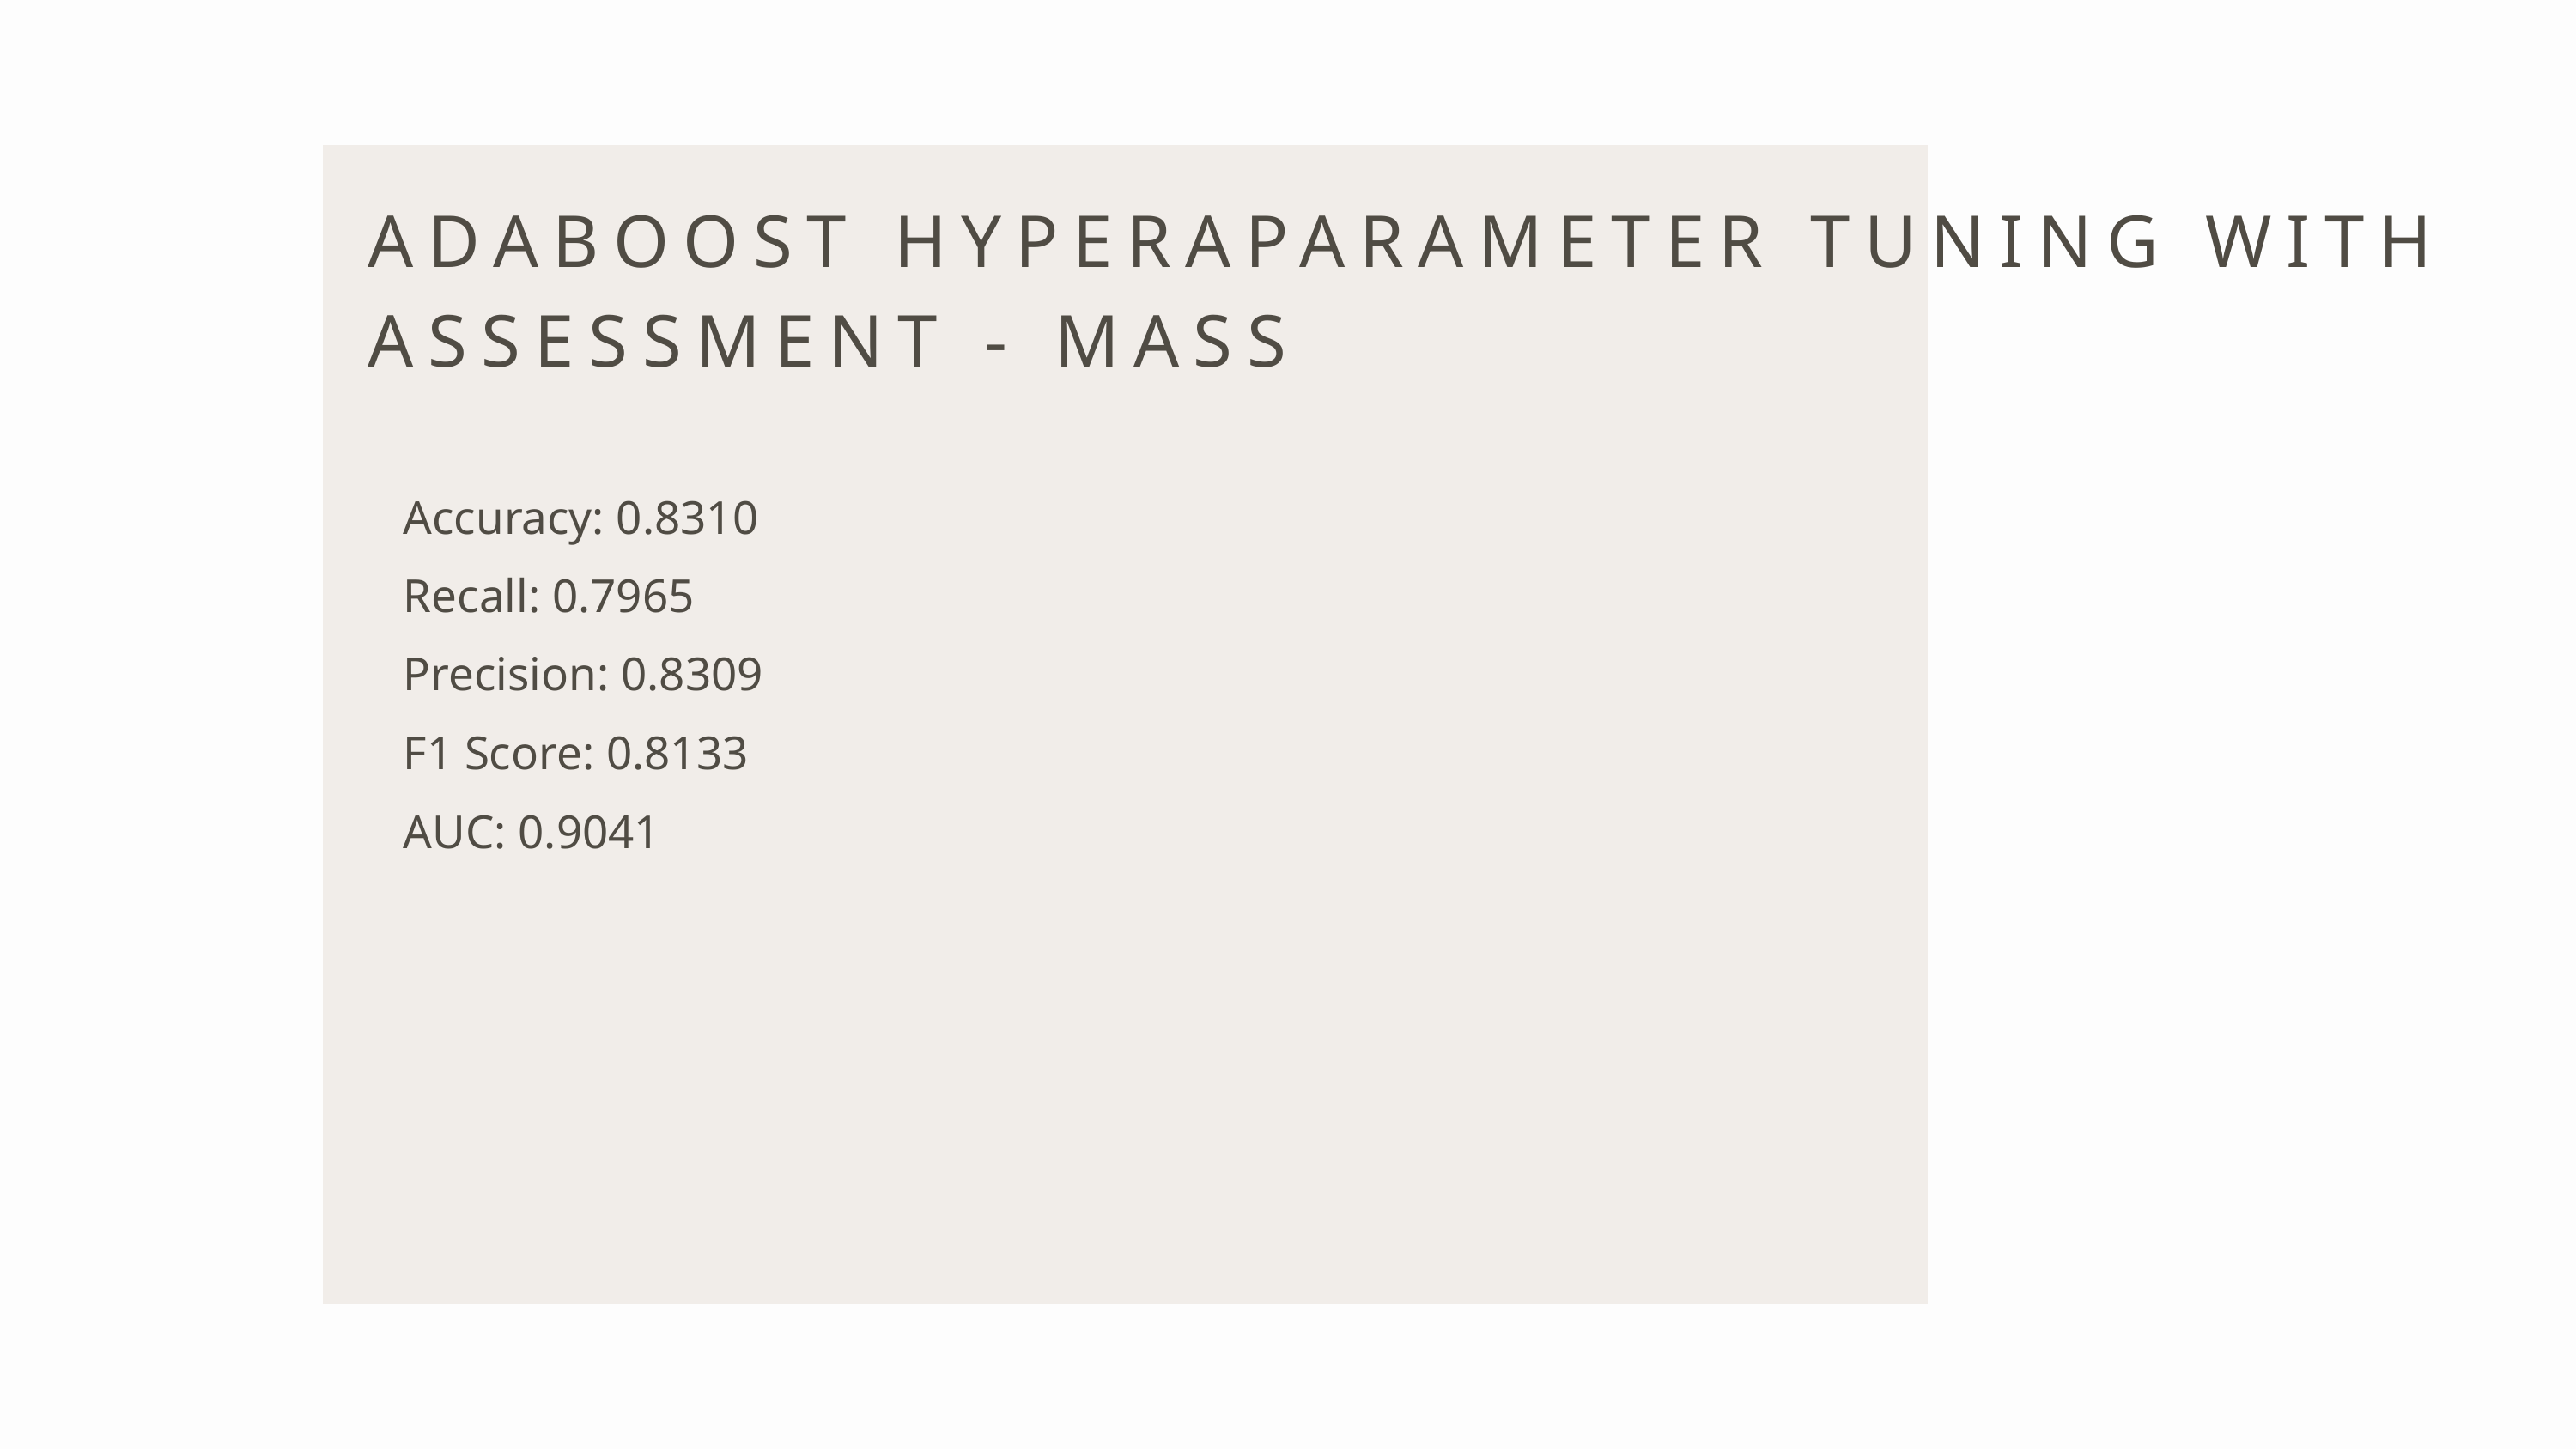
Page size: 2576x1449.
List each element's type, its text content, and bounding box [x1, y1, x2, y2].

text_box ADABOOST HYPERAPARAMETER TUNING WITH ASSESSMENT - MASS [1931, 181, 2481, 382]
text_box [322, 144, 1929, 1304]
